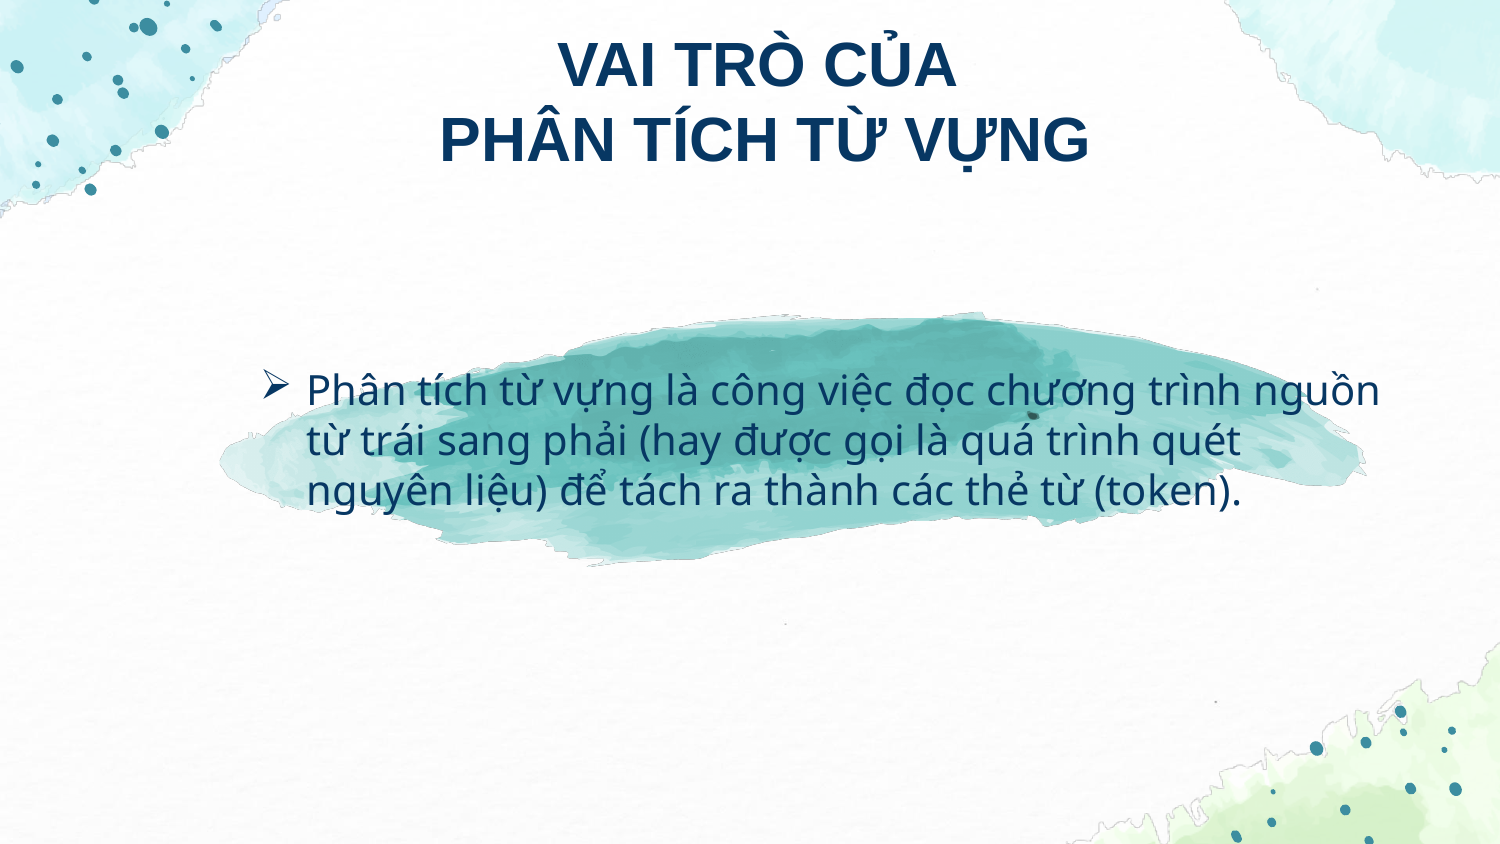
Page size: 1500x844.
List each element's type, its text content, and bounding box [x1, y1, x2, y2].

title VAI TRÒ CỦA PHÂN TÍCH TỪ VỰNG [924, 20, 1195, 178]
subtitle Phân tích từ vựng là công việc đọc chương trình nguồn từ trái sang phải (hay được gọi là quá trình quét nguyên liệu) để tách ra thành các thẻ từ (token). [924, 342, 1410, 537]
subtitle Phân tích từ vựng là công việc đọc chương trình nguồn từ trái sang phải (hay được gọi là quá trình quét nguyên liệu) để tách ra thành các thẻ từ (token). [244, 342, 660, 537]
title VAI TRÒ CỦA PHÂN TÍCH TỪ VỰNG [337, 20, 660, 178]
picture [0, 0, 1500, 844]
